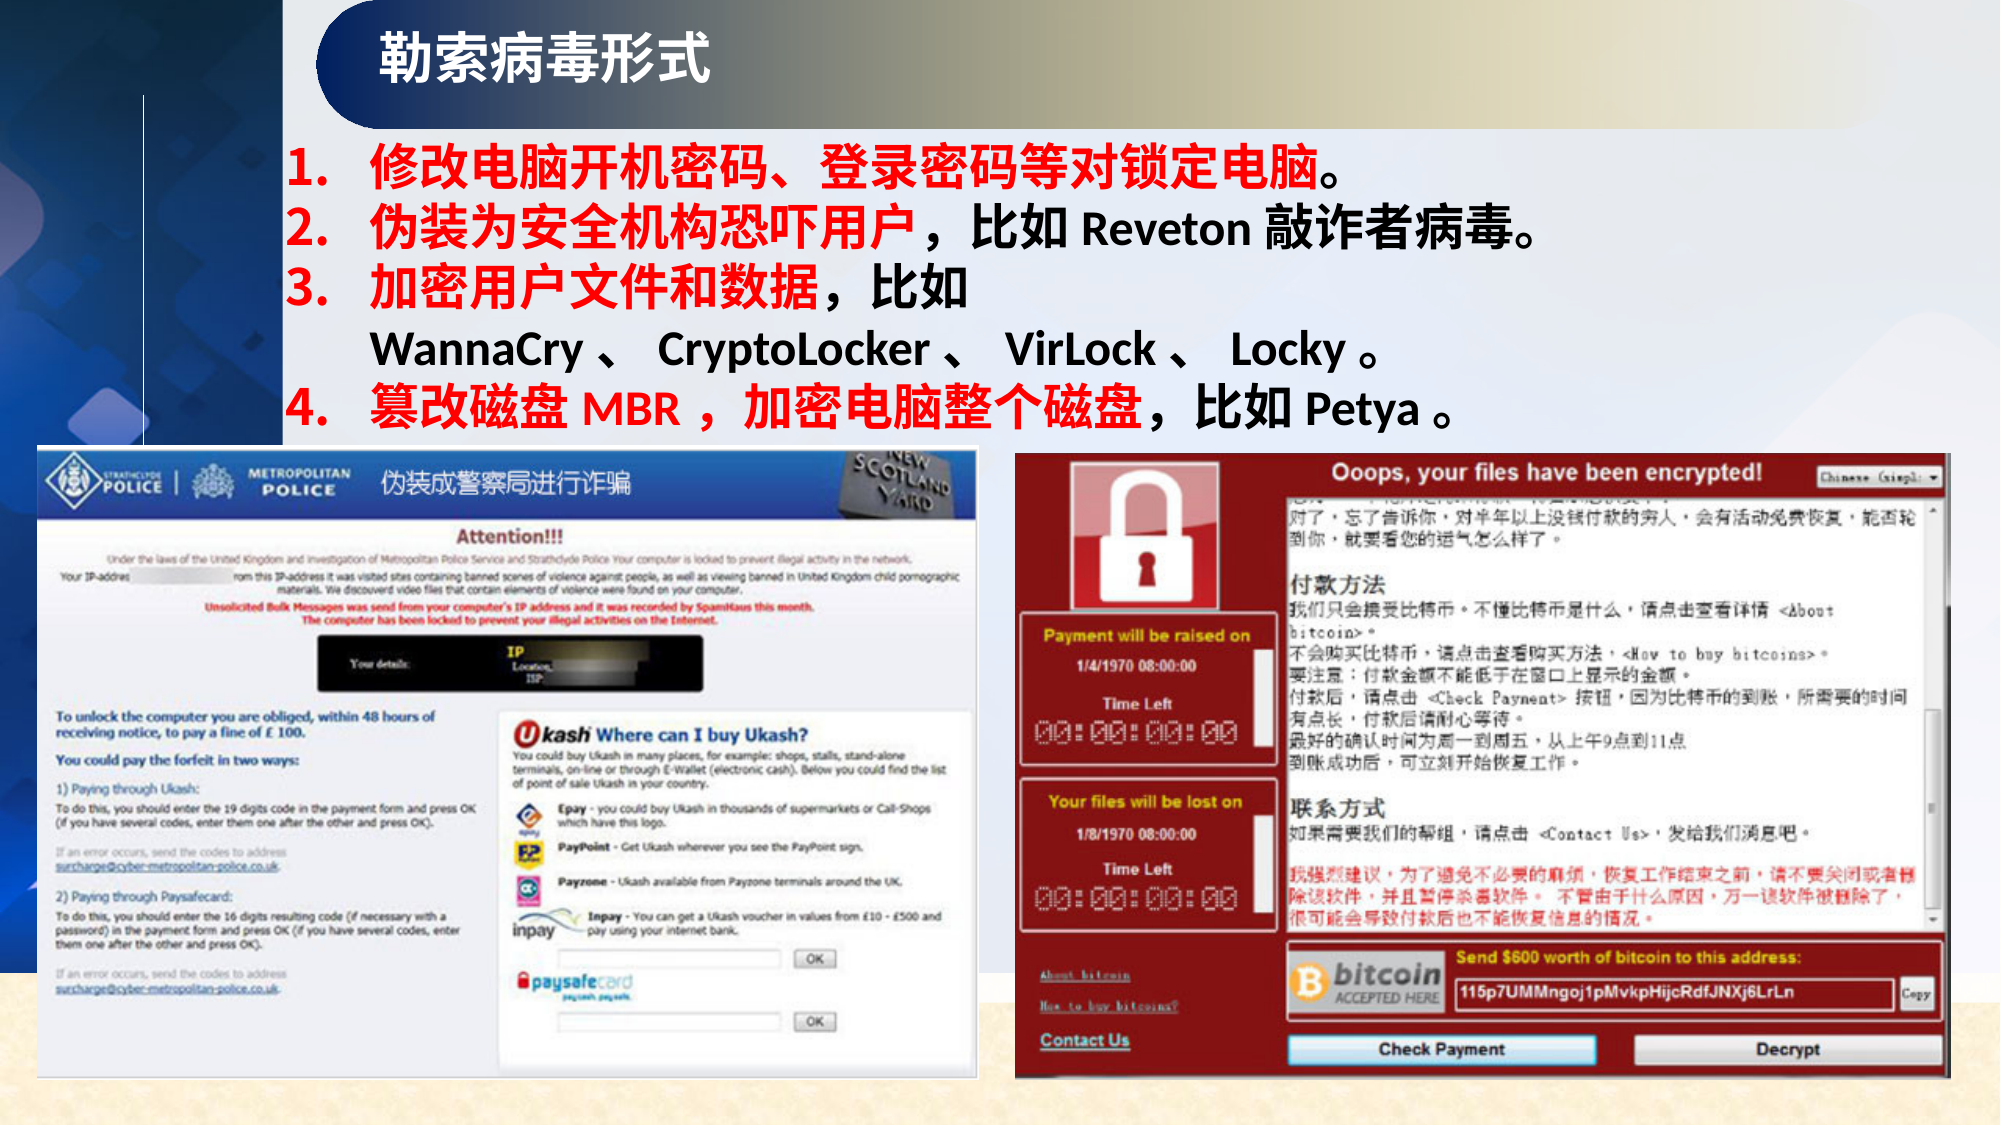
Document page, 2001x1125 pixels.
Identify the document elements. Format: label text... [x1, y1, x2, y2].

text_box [316, 0, 1899, 129]
text_box 修改电脑开机密码、登录密码等对锁定电脑。 伪装为安全机构恐吓用户，比如Reveton敲诈者病毒。 加密用户文件和数据，比如WannaCry、CryptoLocker、VirLock、Locky。 篡改磁盘MBR，加密电脑整个磁盘，比如Petya。 [270, 128, 1951, 443]
picture [0, 0, 2001, 1125]
